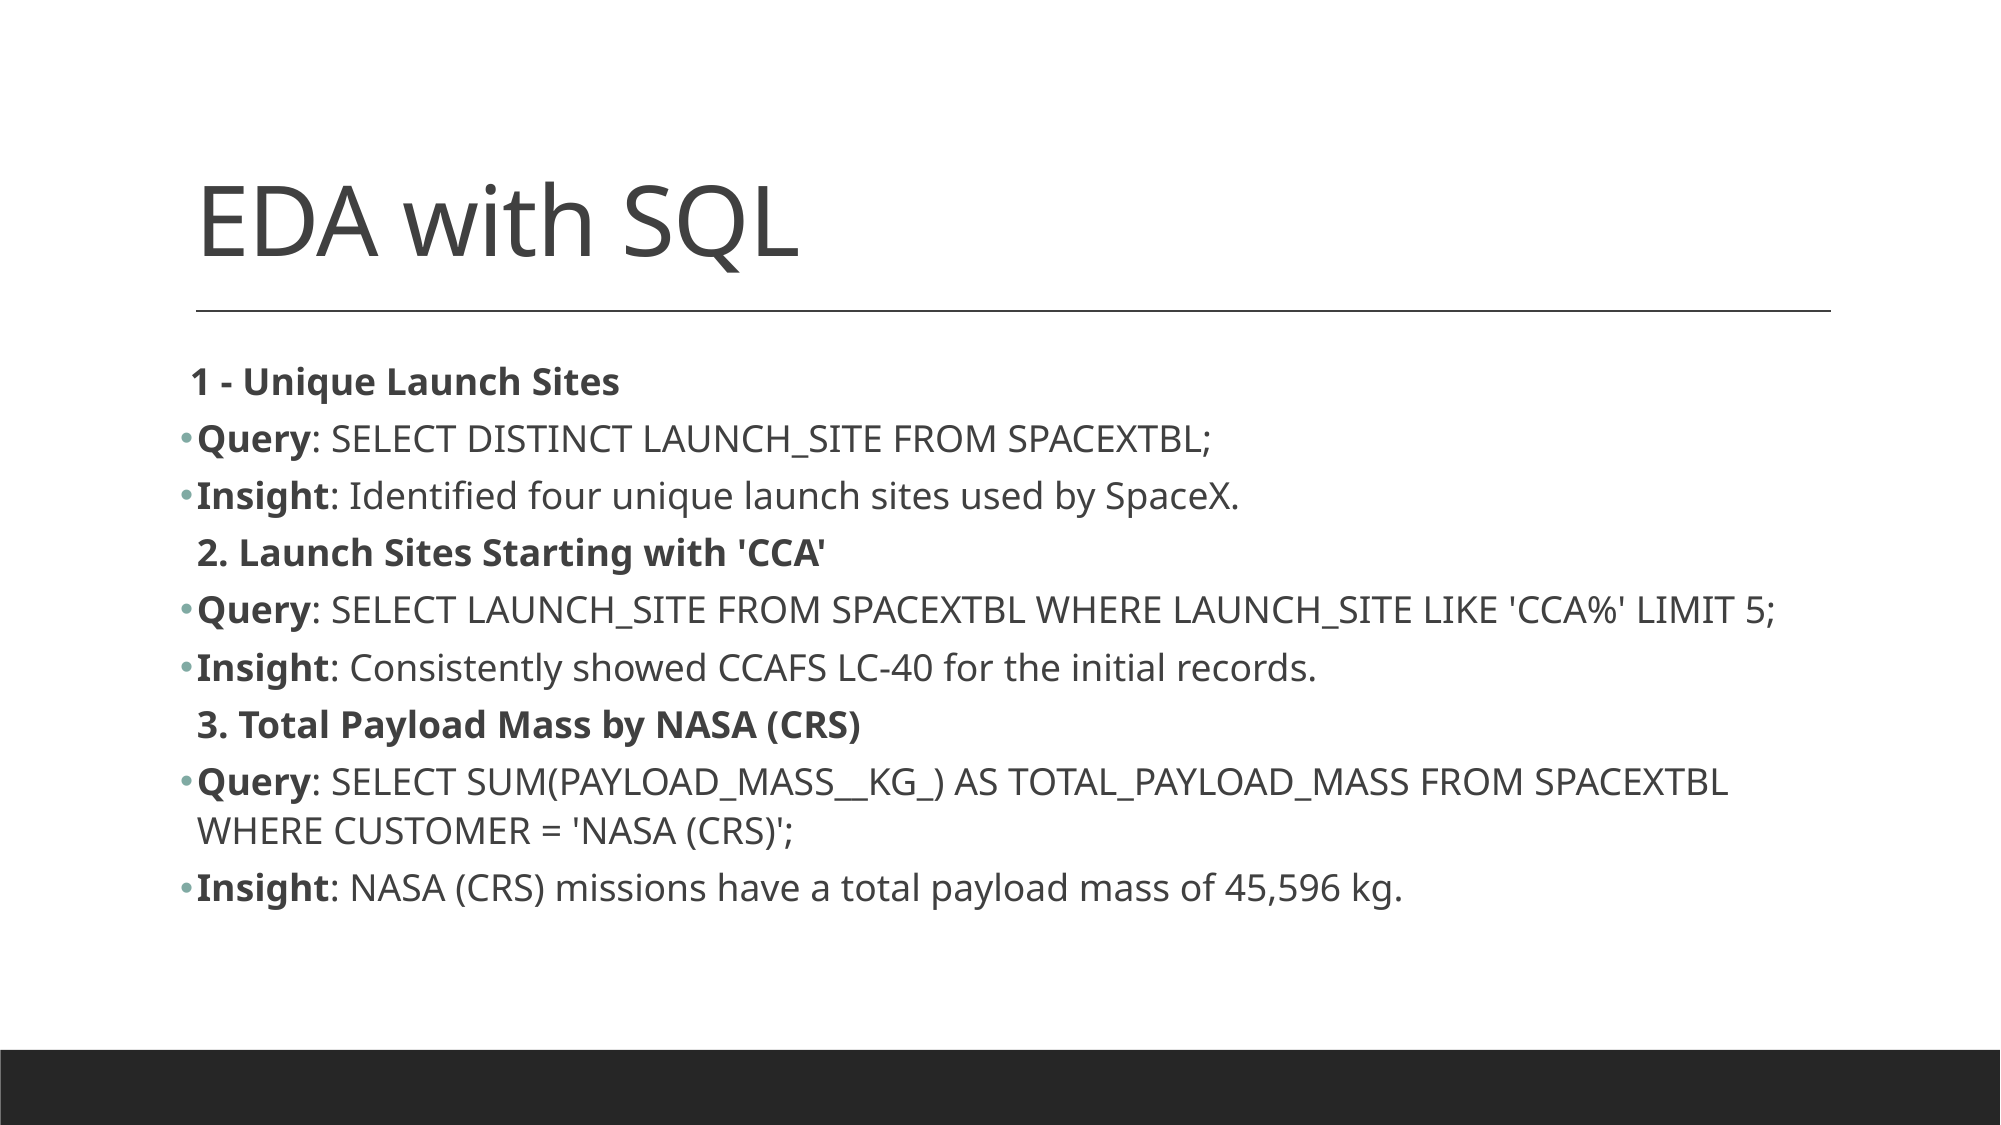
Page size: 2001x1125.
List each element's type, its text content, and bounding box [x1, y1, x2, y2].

list 1 - Unique Launch Sites Query: SELECT DISTINCT LAUNCH_SITE FROM SPACEXTBL; Insight: Identified four unique launch sites used by SpaceX. 2. Launch Sites Starting with 'CCA' Query: SELECT LAUNCH_SITE FROM SPACEXTBL WHERE LAUNCH_SITE LIKE 'CCA%' LIMIT 5; Insight: Consistently showed CCAFS LC-40 for the initial records. 3. Total Payload Mass by NASA (CRS) Query: SELECT SUM(PAYLOAD_MASS__KG_) AS TOTAL_PAYLOAD_MASS FROM SPACEXTBL WHERE CUSTOMER = 'NASA (CRS)'; Insight: NASA (CRS) missions have a total payload mass of 45,596 kg. [180, 345, 1830, 963]
title EDA with SQL [180, 47, 1830, 285]
